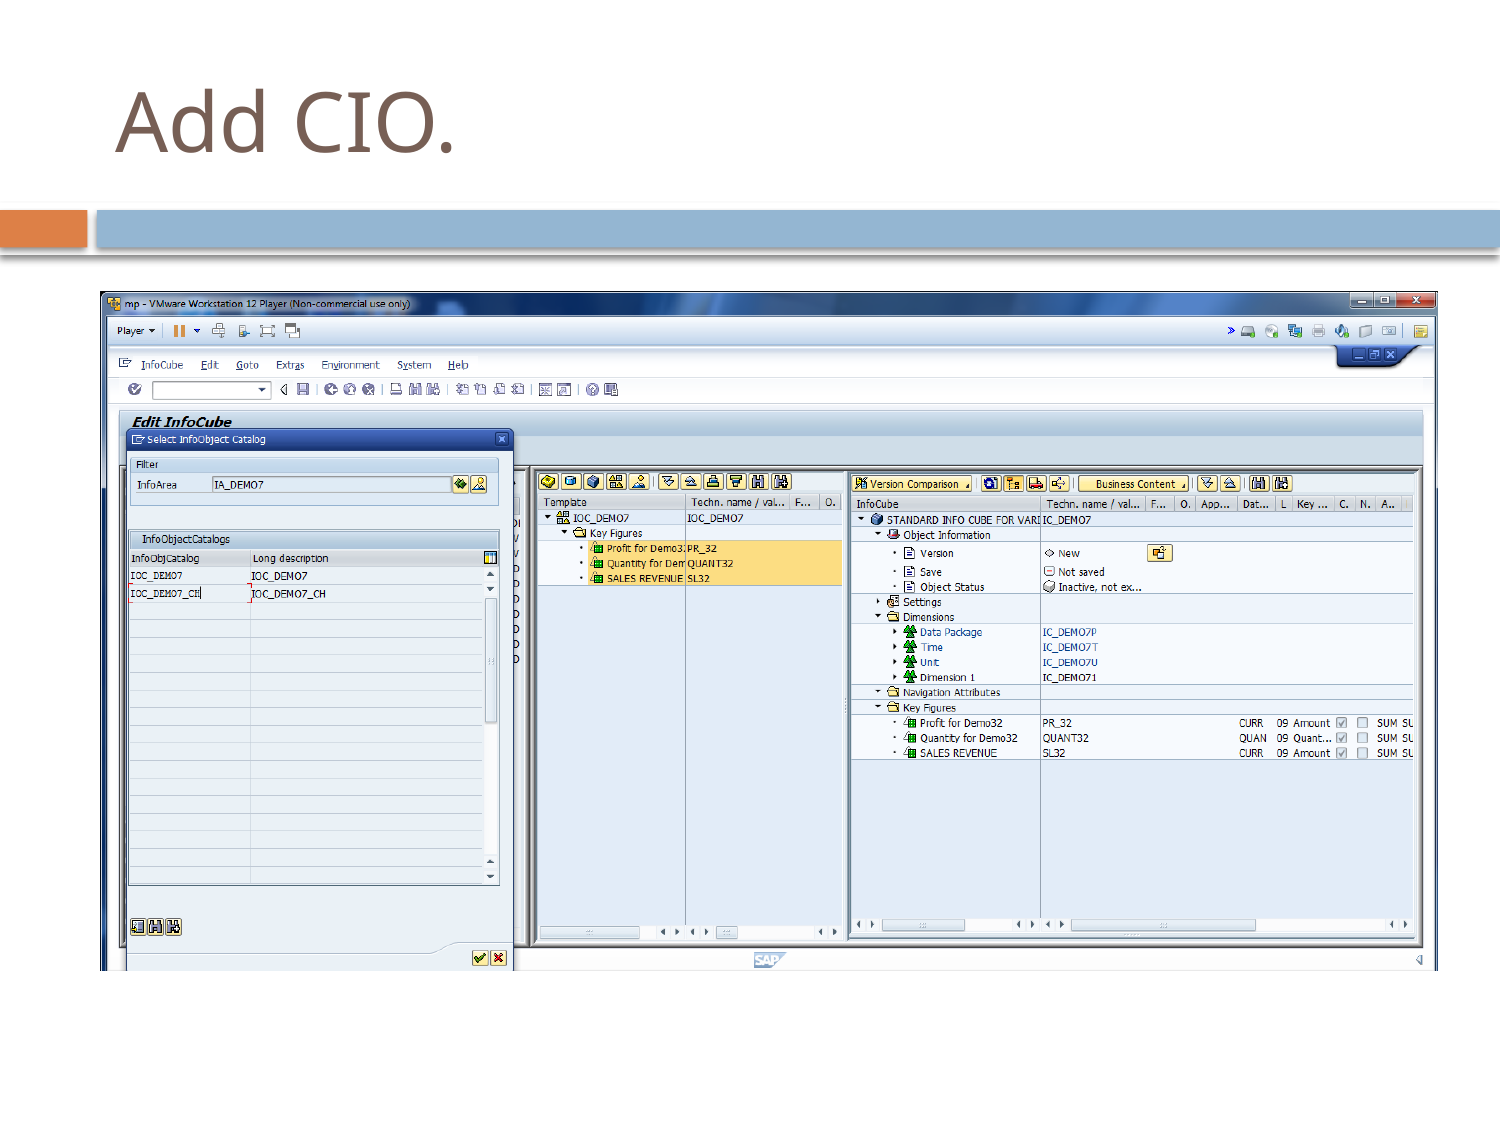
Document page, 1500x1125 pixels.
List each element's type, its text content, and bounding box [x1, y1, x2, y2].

title Add CIO. [100, 37, 1438, 200]
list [100, 291, 1439, 972]
